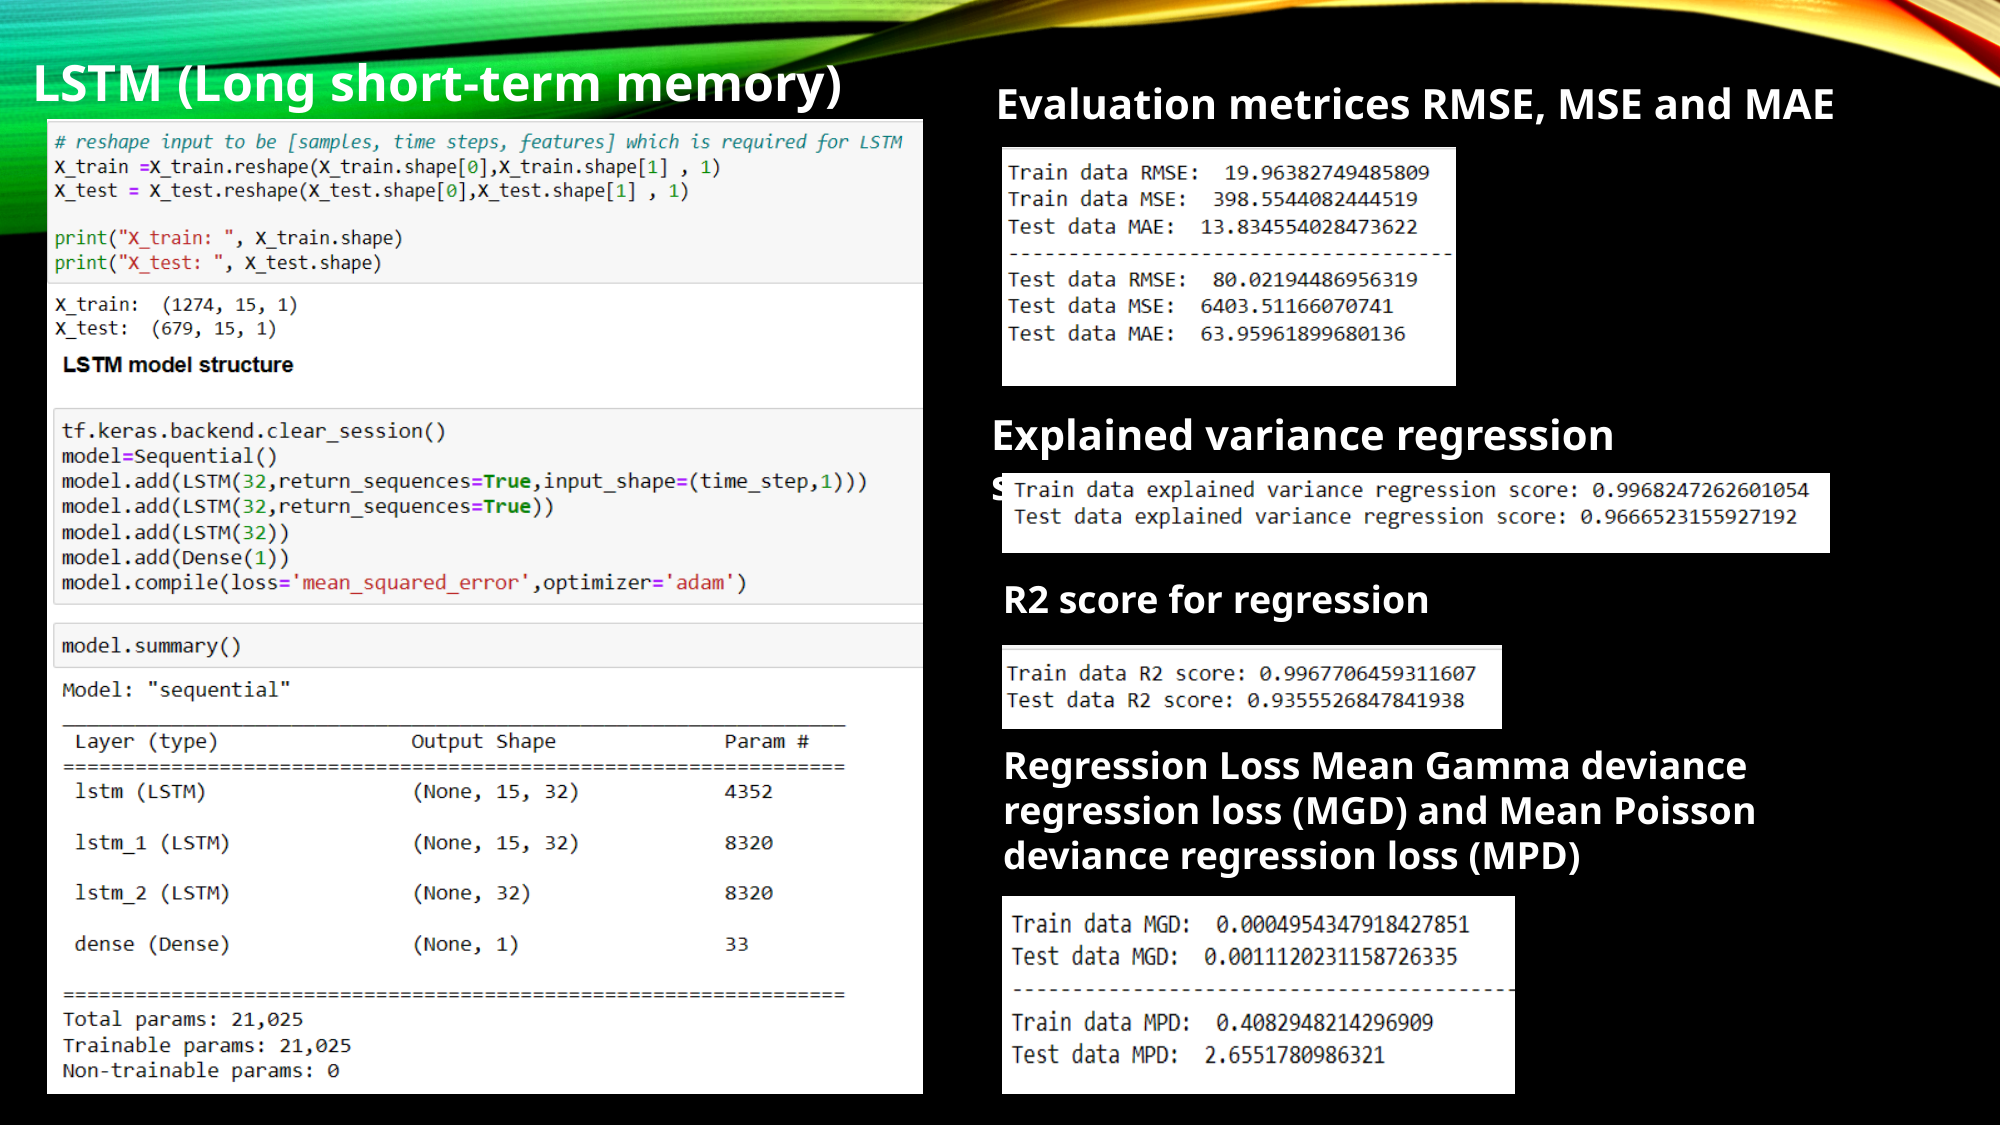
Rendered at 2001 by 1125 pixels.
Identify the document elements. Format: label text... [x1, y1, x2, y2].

picture [1002, 473, 1830, 553]
text_box Explained variance regression score [976, 400, 1706, 516]
text_box Evaluation metrices RMSE, MSE and MAE [980, 70, 1869, 136]
text_box R2 score for regression [988, 568, 1517, 629]
text_box LSTM (Long short-term memory) [17, 44, 858, 119]
picture [0, 0, 2000, 1094]
picture [1002, 645, 1502, 729]
picture [1002, 896, 1515, 1094]
text_box Regression Loss Mean Gamma deviance regression loss (MGD) and Mean Poisson deviance regression loss (MPD) [988, 734, 1911, 885]
